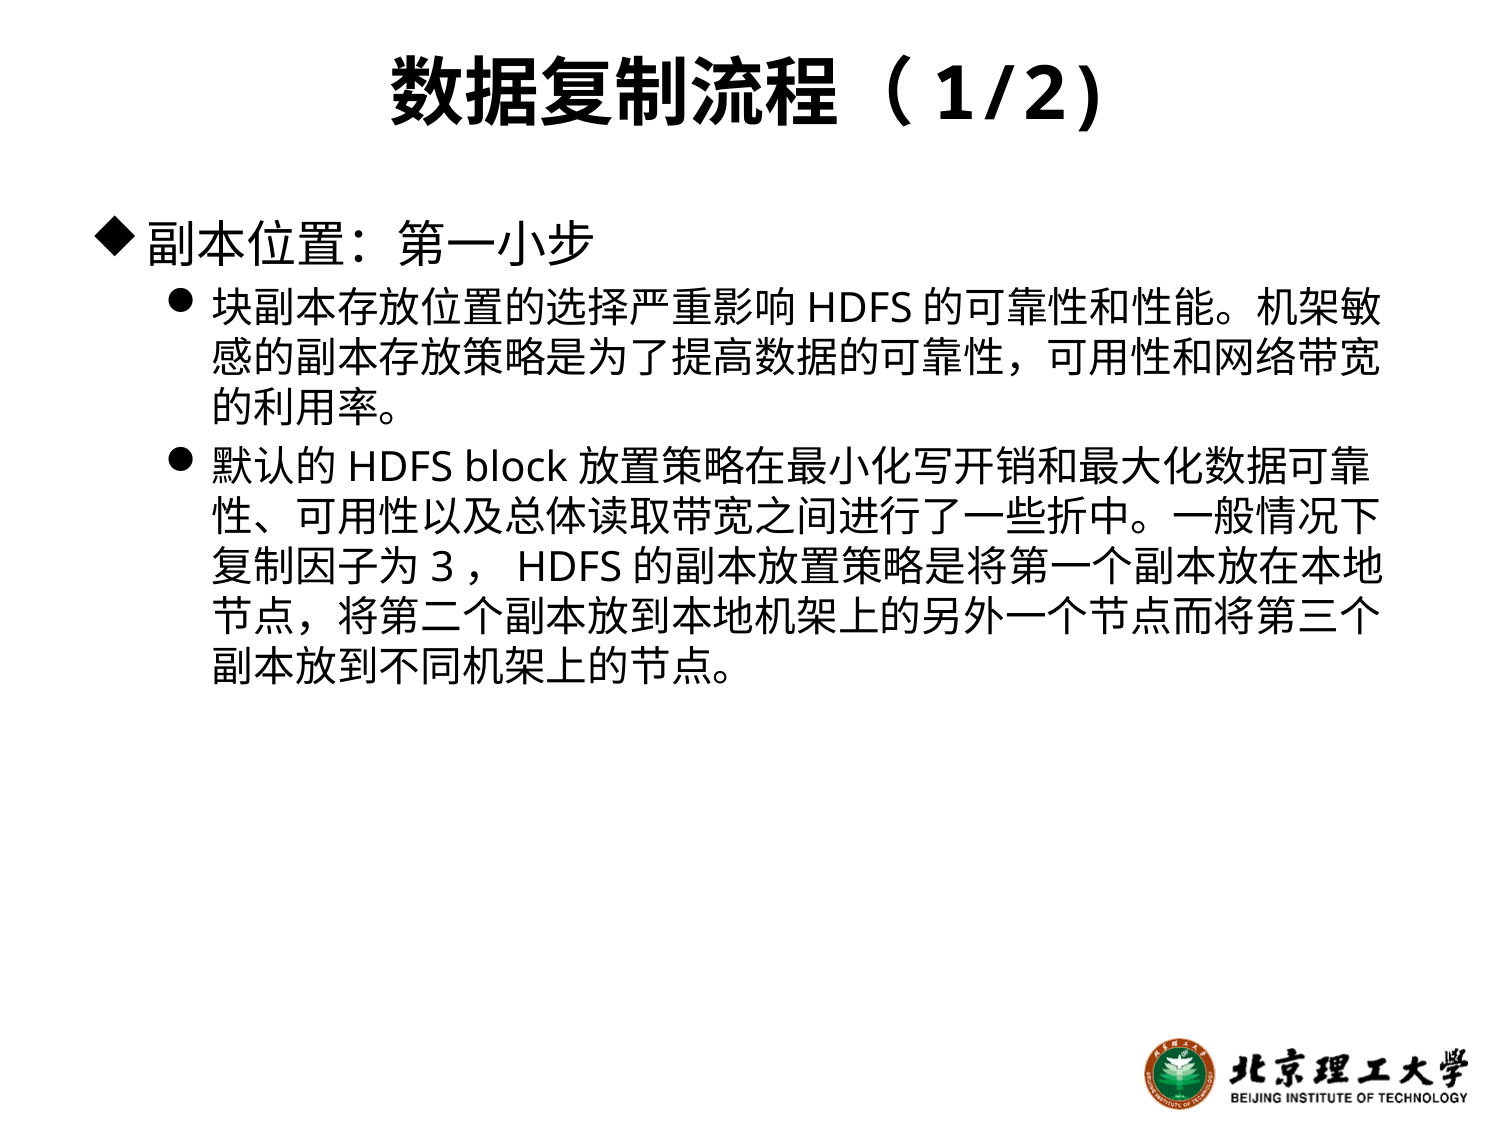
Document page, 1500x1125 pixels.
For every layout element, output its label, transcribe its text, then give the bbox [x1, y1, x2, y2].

title 数据复制流程（1/2) [76, 17, 1425, 163]
list 副本位置：第一小步 块副本存放位置的选择严重影响HDFS的可靠性和性能。机架敏感的副本存放策略是为了提高数据的可靠性，可用性和网络带宽的利用率。 默认的HDFS block放置策略在最小化写开销和最大化数据可靠性、可用性以及总体读取带宽之间进行了一些折中。一般情况下复制因子为3，HDFS的副本放置策略是将第一个副本放在本地节点，将第二个副本放到本地机架上的另外一个节点而将第三个副本放到不同机架上的节点。 [75, 190, 1425, 1005]
picture [1144, 1038, 1468, 1110]
